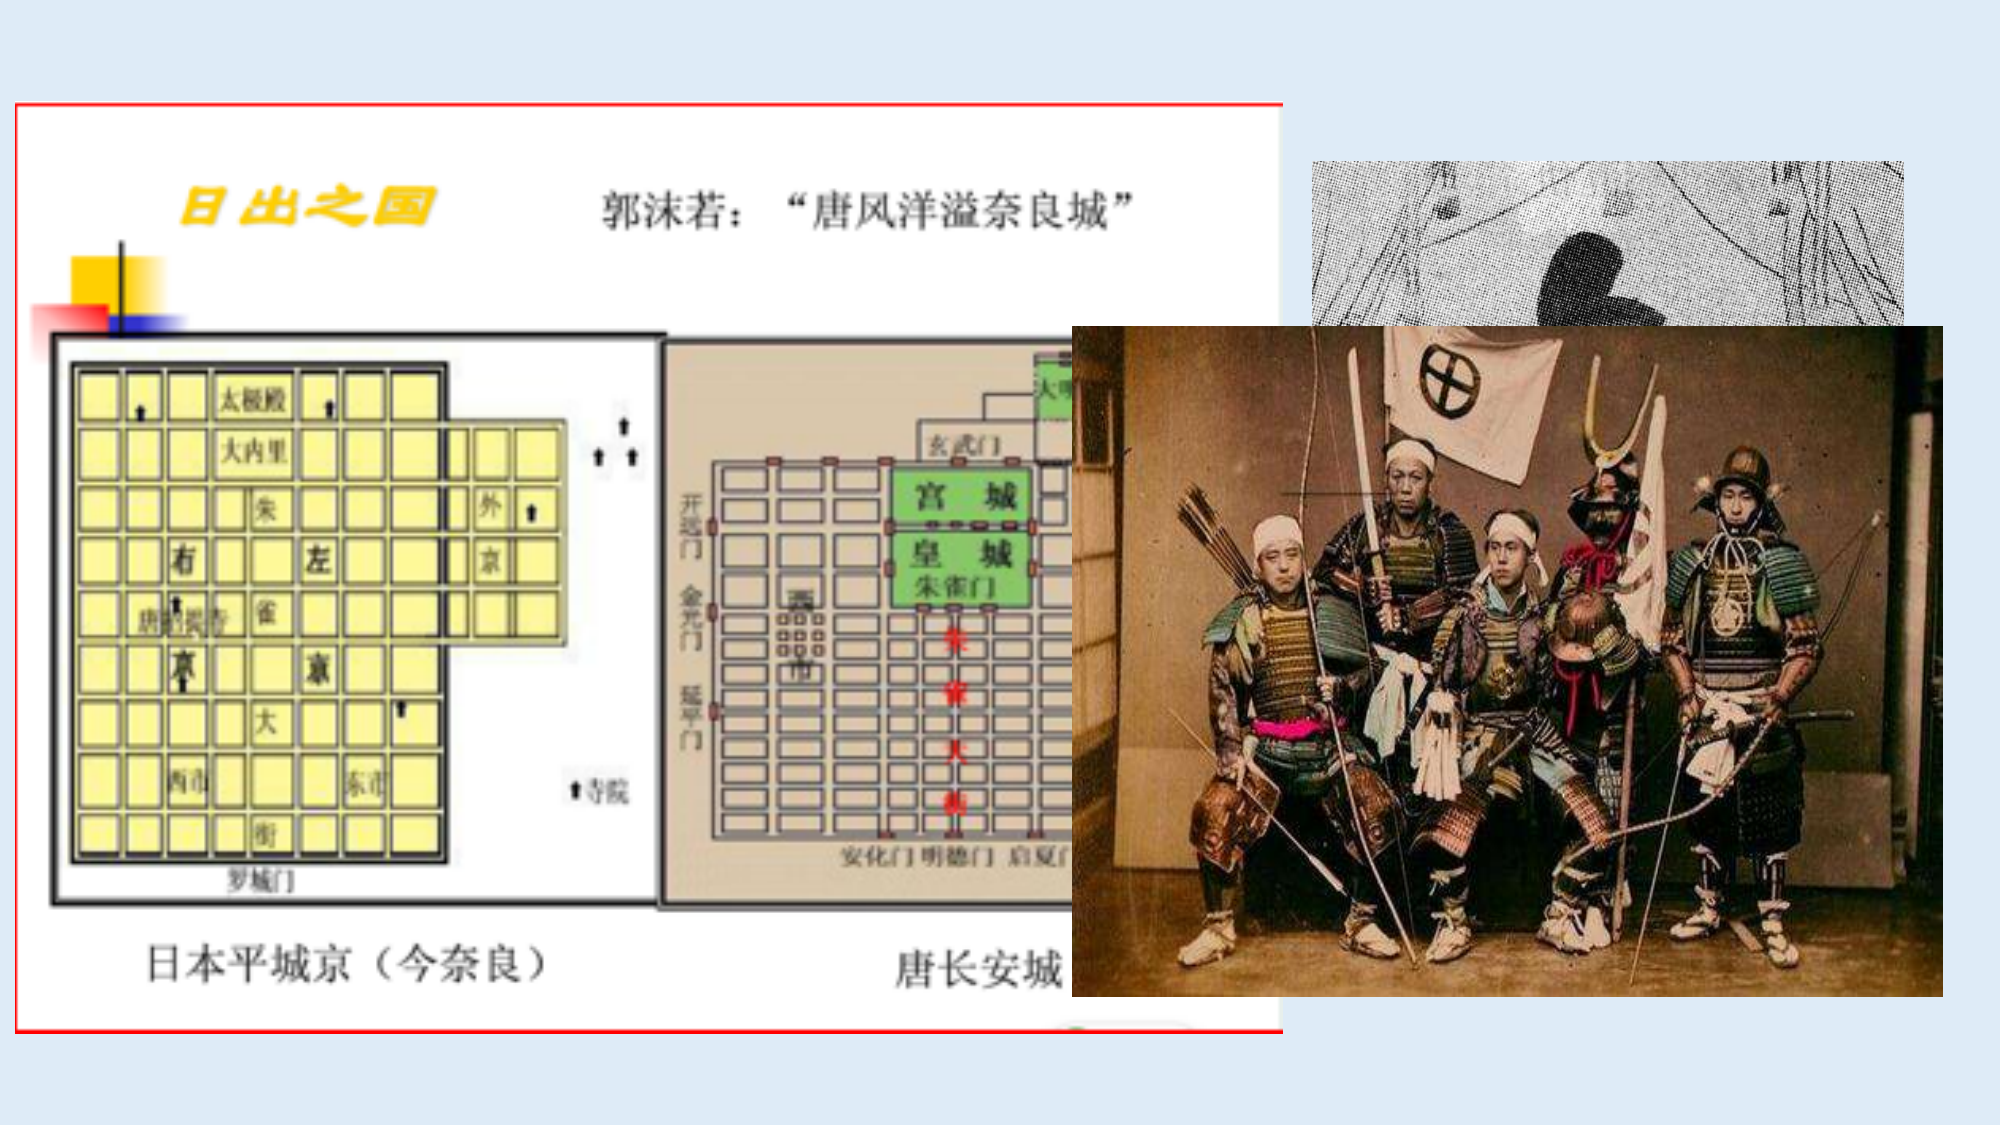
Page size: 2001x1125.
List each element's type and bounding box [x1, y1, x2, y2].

picture [15, 101, 1943, 1035]
